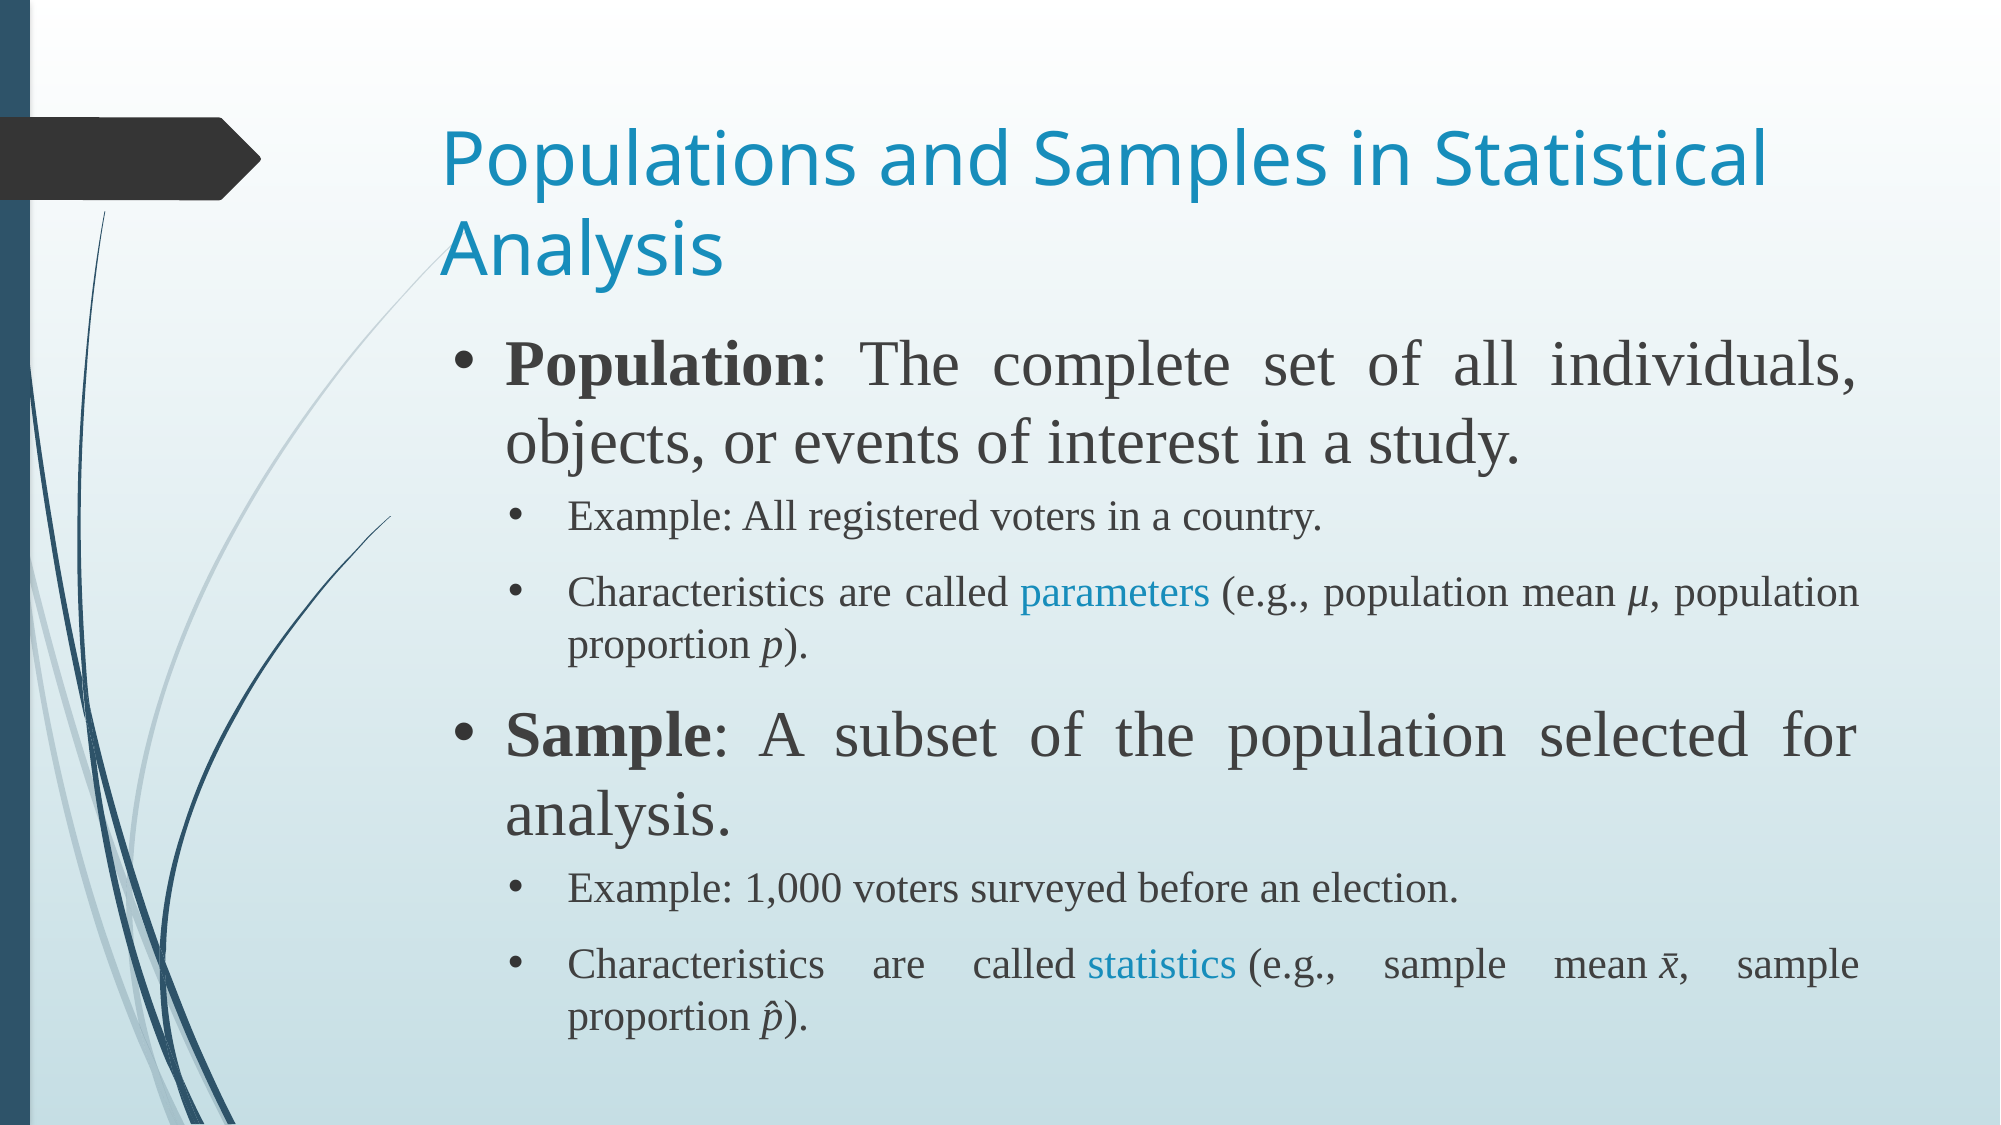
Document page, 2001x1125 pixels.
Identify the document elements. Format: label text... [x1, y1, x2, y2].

title Populations and Samples in Statistical Analysis [425, 102, 1888, 313]
list Population: The complete set of all individuals, objects, or events of interest in a study. Example: All registered voters in a country. Characteristics are called parameters (e.g., population mean μ, population proportion p). Sample: A subset of the population selected for analysis. Example: 1,000 voters surveyed before an election. Characteristics are called statistics (e.g., sample mean x̄, sample proportion p̂). [437, 312, 1875, 1048]
